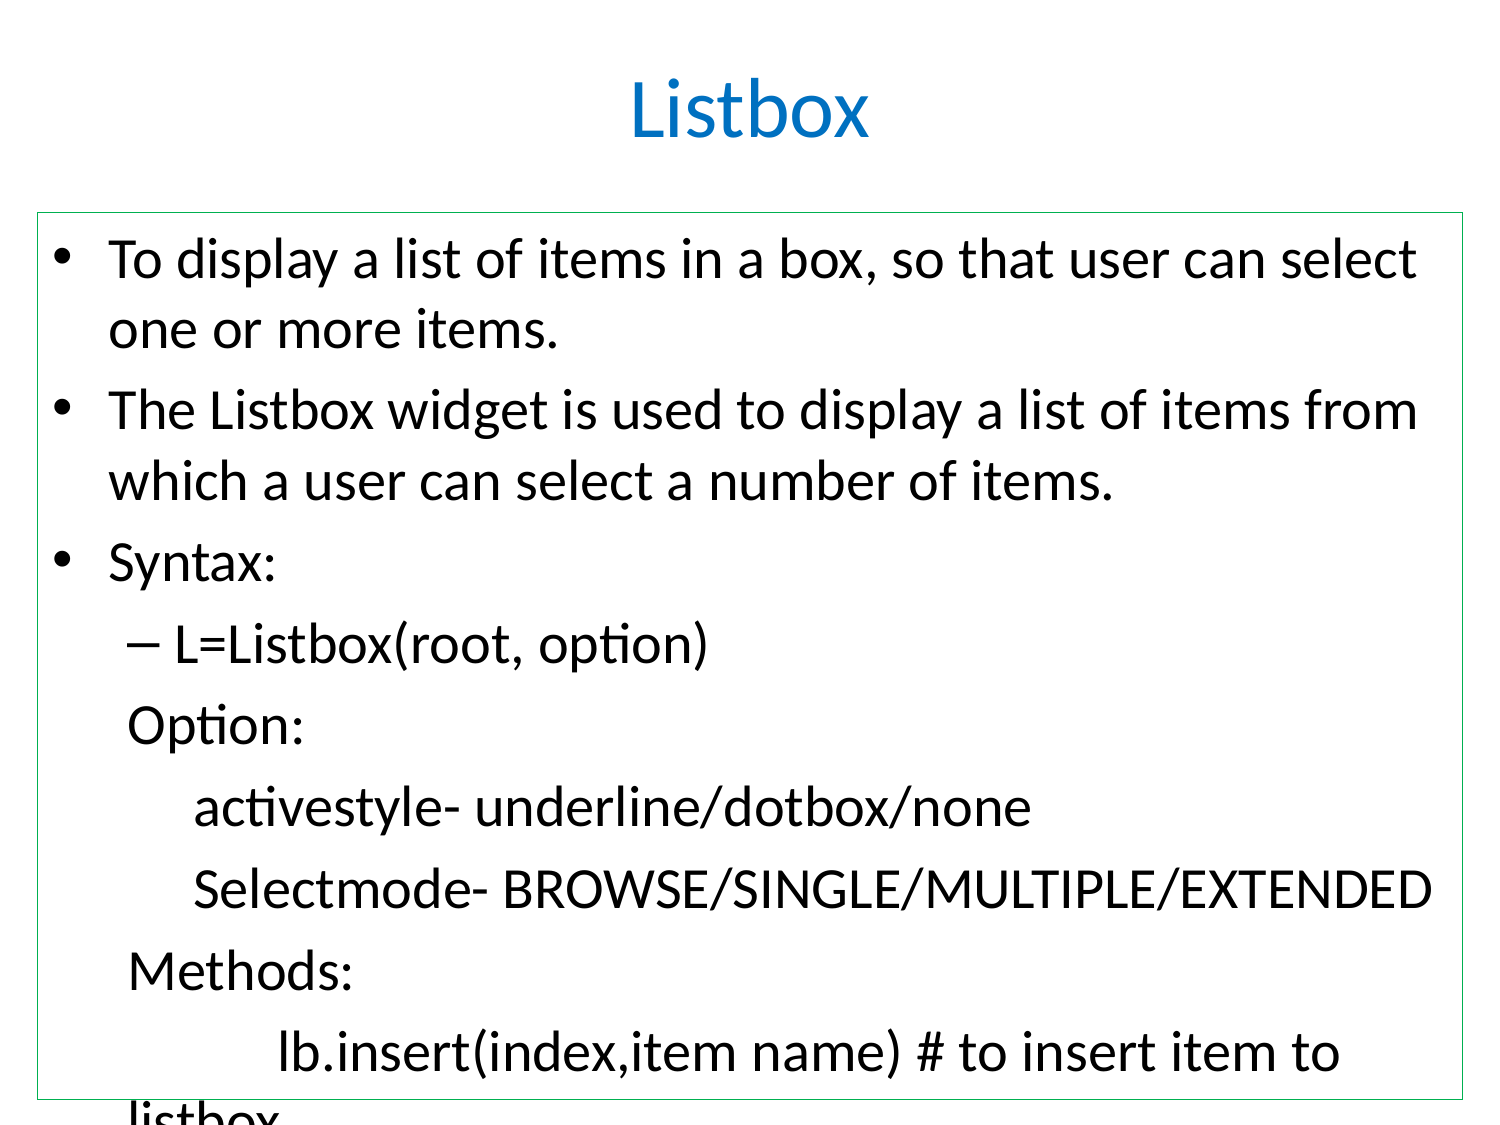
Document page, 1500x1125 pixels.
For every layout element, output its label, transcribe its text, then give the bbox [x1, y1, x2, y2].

title Listbox [75, 45, 1425, 163]
list To display a list of items in a box, so that user can select one or more items. The Listbox widget is used to display a list of items from which a user can select a number of items. Syntax: L=Listbox(root, option) Option: activestyle- underline/dotbox/none Selectmode- BROWSE/SINGLE/MULTIPLE/EXTENDED Methods: lb.insert(index,item name) # to insert item to listbox [37, 212, 1463, 1100]
